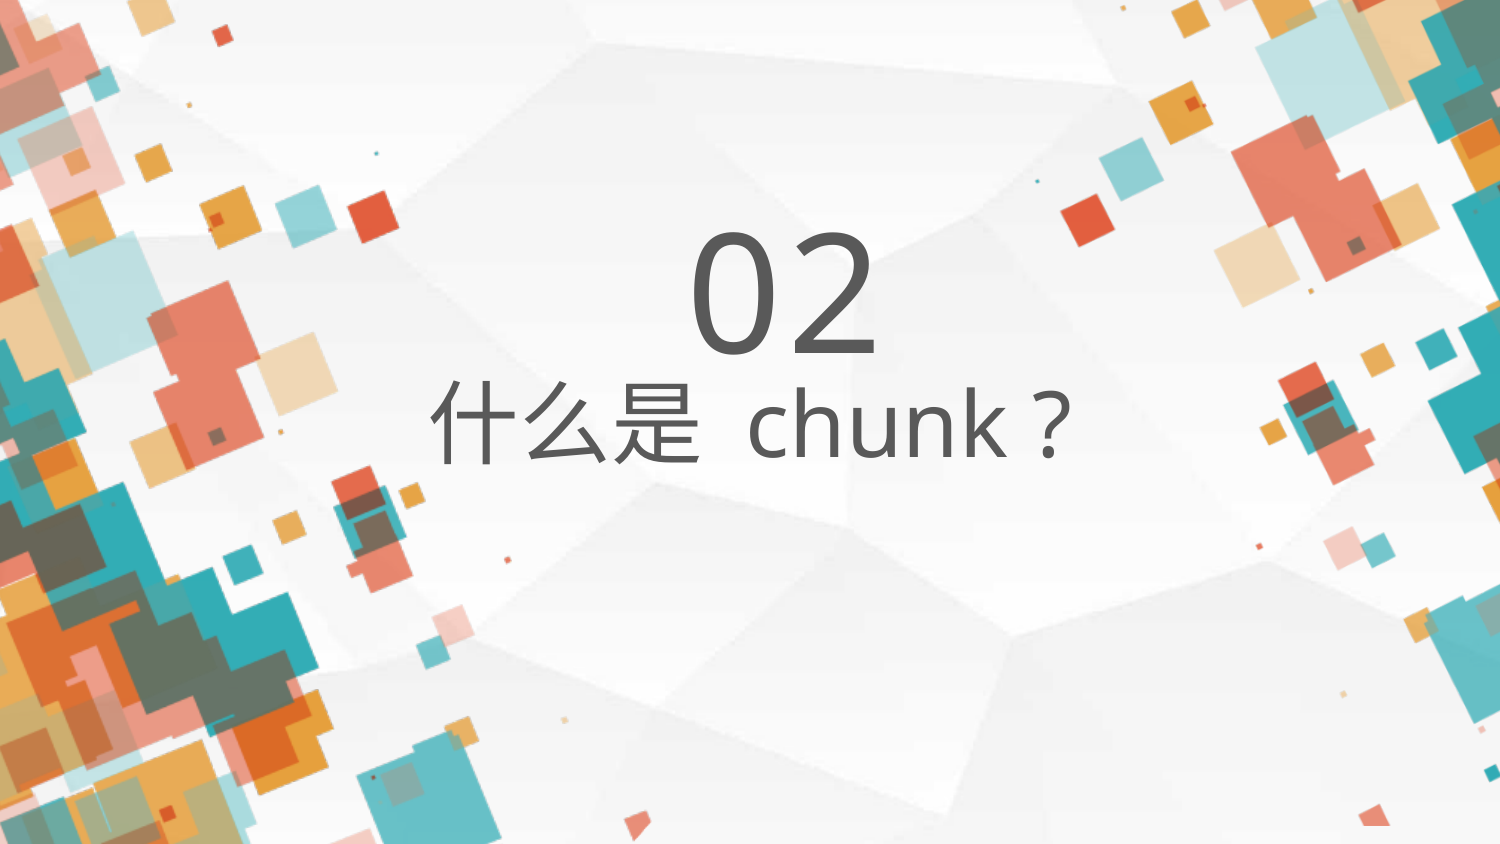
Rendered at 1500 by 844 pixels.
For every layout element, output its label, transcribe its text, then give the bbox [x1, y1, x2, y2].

text_box 02 [753, 179, 857, 365]
text_box 什么是 chunk ? [753, 365, 857, 476]
picture [0, 0, 1500, 844]
